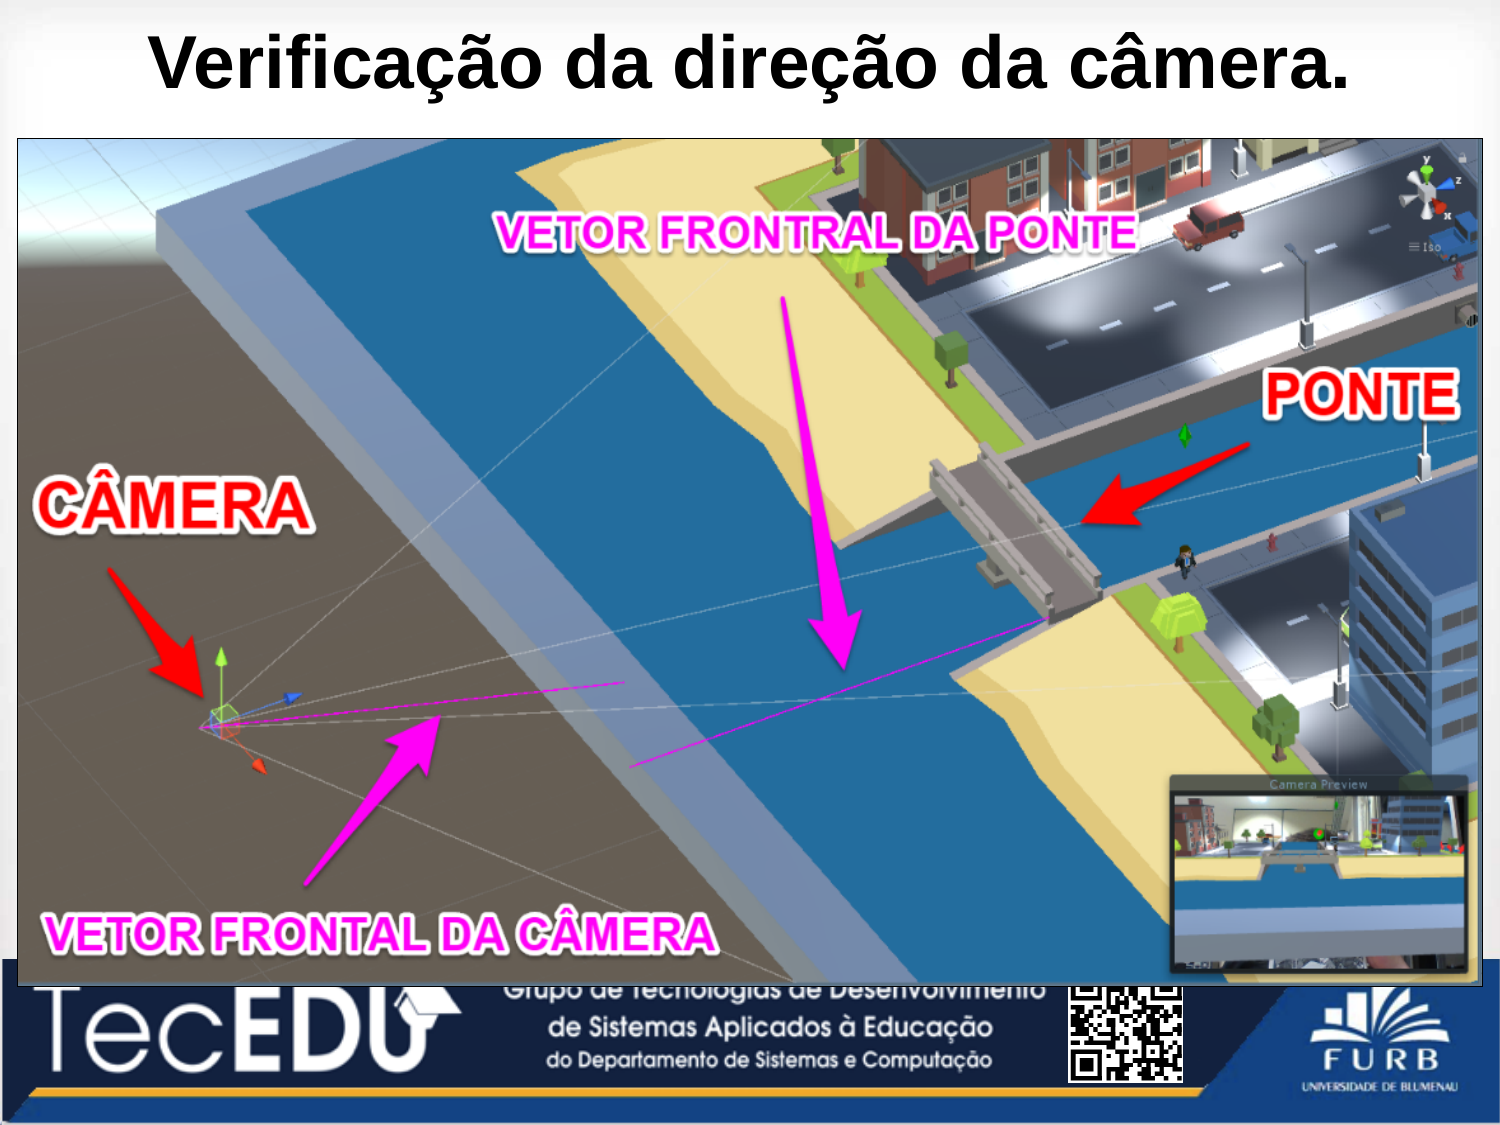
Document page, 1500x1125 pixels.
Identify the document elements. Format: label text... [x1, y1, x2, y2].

picture [0, 119, 1500, 1125]
title Verificação da direção da câmera. [0, 0, 1500, 119]
